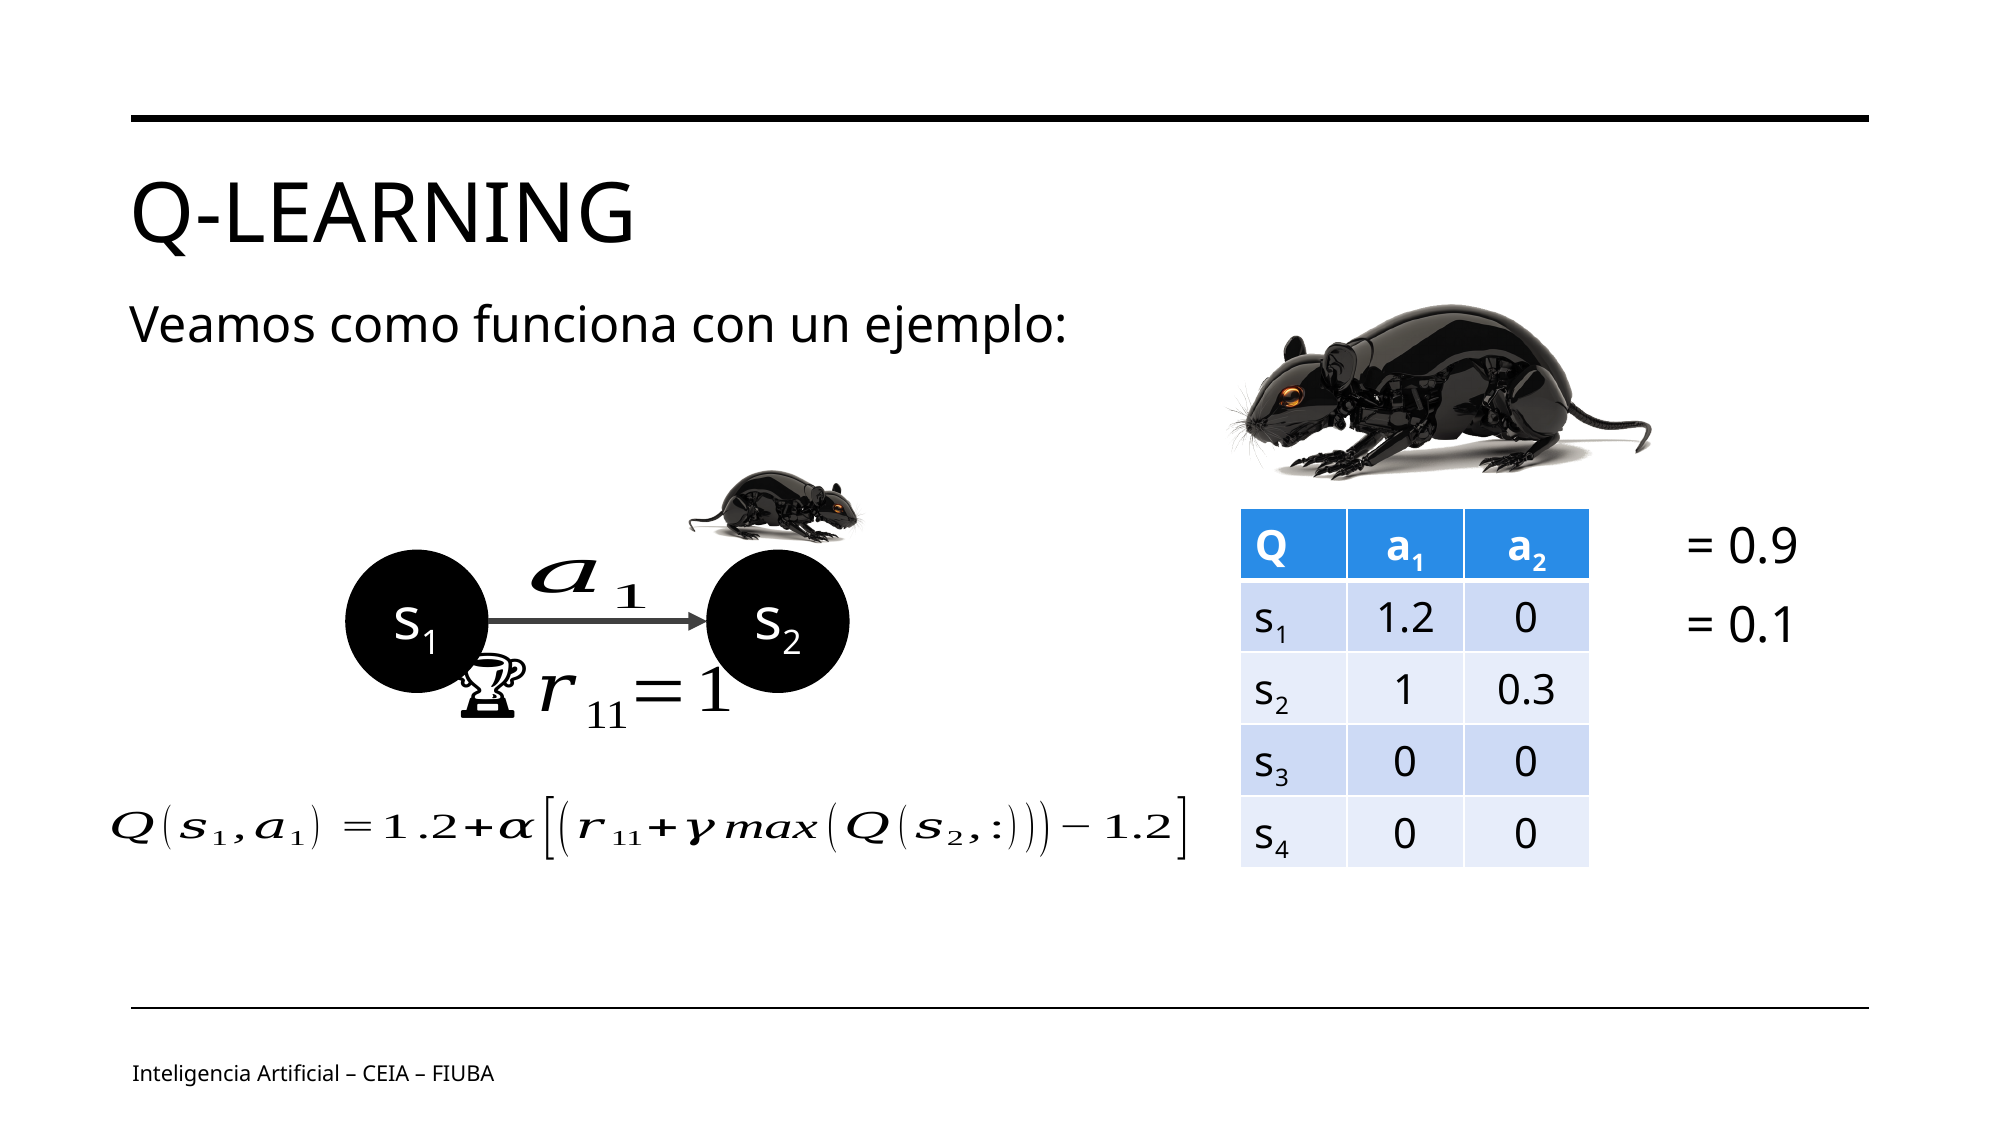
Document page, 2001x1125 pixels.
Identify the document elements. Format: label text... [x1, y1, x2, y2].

table_cell 1.2 [1348, 583, 1463, 651]
table_cell 0 [1465, 797, 1589, 867]
table_cell s4 [1241, 797, 1346, 867]
picture [1195, 279, 1679, 498]
text_box s2 [706, 551, 850, 693]
text_box s1 [345, 549, 489, 693]
table_cell 0 [1348, 725, 1463, 795]
title Q-LEARNING [114, 151, 1869, 279]
picture [677, 459, 878, 551]
table_cell s3 [1241, 725, 1346, 795]
table_cell 1 [1348, 653, 1463, 723]
table_cell s2 [1241, 653, 1346, 723]
list Veamos como funciona con un ejemplo: [114, 279, 1869, 999]
table_header a2 [1465, 509, 1589, 578]
table_cell 0 [1348, 797, 1463, 867]
table_cell 0 [1465, 583, 1589, 651]
footer Inteligencia Artificial – CEIA – FIUBA [117, 1042, 862, 1103]
table_header Q [1241, 509, 1346, 578]
table_cell s1 [1241, 583, 1346, 651]
table_header a1 [1348, 509, 1463, 578]
table_cell 0 [1465, 725, 1589, 795]
table_cell 0.3 [1465, 653, 1589, 723]
